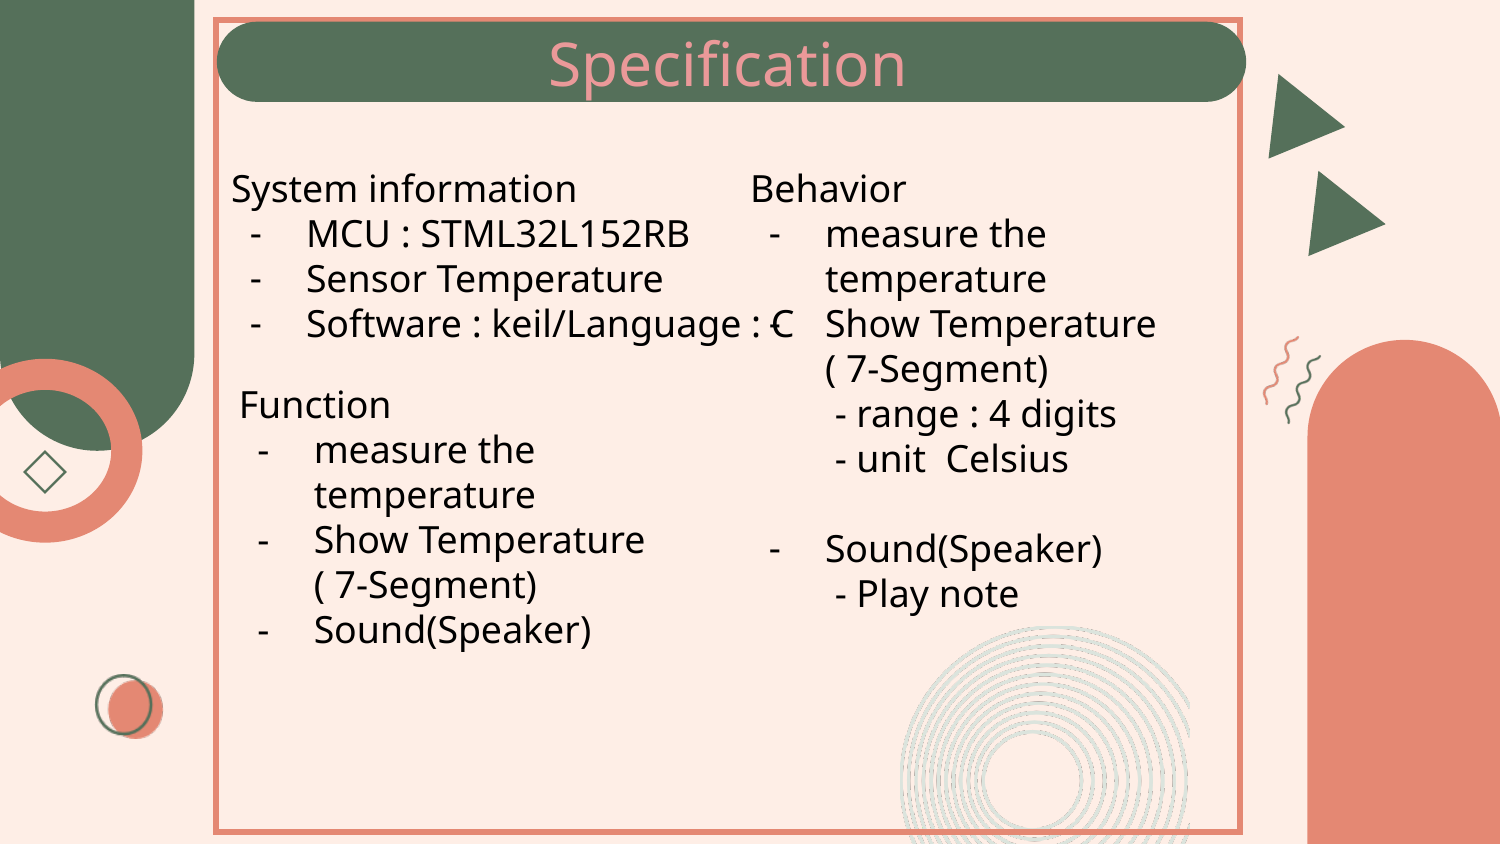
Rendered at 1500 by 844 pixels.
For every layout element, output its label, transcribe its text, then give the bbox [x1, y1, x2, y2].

text_box [0, 0, 195, 440]
text_box [1088, 21, 1247, 102]
text_box System information MCU : STML32L152RB Sensor Temperature Software : keil/Language : C [216, 149, 735, 360]
text_box [1308, 170, 1386, 257]
text_box [216, 21, 368, 102]
text_box Behavior measure the temperature Show Temperature ( 7-Segment) - range : 4 digits - unit Celsius Sound(Speaker) - Play note [735, 149, 1228, 630]
picture [94, 674, 165, 739]
picture [23, 450, 67, 495]
text_box [216, 65, 1241, 832]
text_box [216, 19, 1241, 58]
picture [900, 626, 1190, 844]
text_box [1307, 339, 1500, 844]
text_box [11, 390, 111, 451]
text_box [1268, 73, 1346, 159]
text_box Specification [368, 20, 1088, 105]
text_box Function measure the temperature Show Temperature ( 7-Segment) Sound(Speaker) [223, 366, 716, 667]
picture [1247, 336, 1339, 424]
text_box [0, 358, 143, 543]
